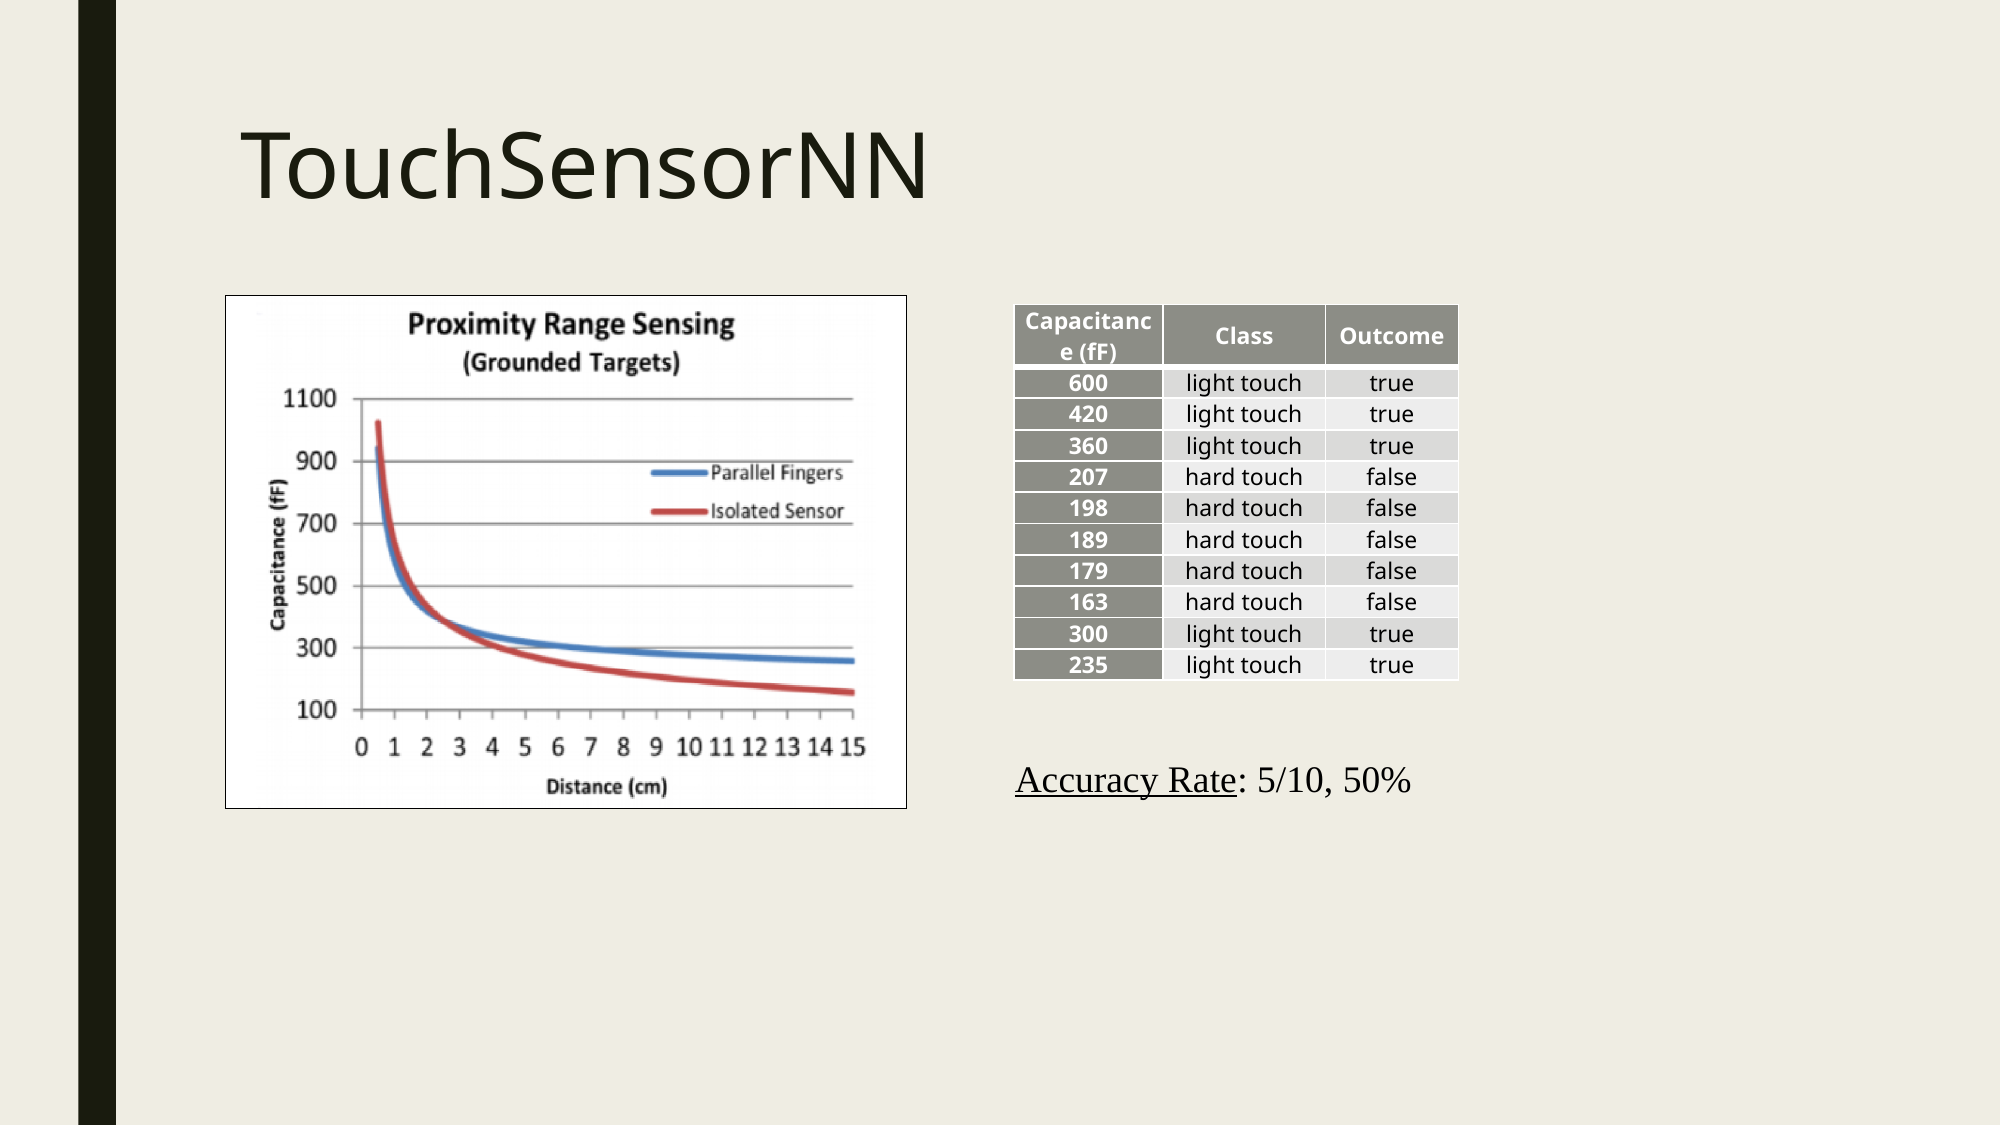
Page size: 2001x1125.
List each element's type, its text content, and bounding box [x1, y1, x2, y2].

table_cell 207 [1015, 462, 1162, 491]
table_header Capacitance (fF) [1015, 305, 1162, 364]
table_cell hard touch [1164, 493, 1325, 523]
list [224, 295, 908, 809]
title TouchSensorNN [225, 112, 1800, 357]
table_cell false [1326, 587, 1458, 617]
table_cell true [1326, 431, 1458, 460]
table_cell light touch [1164, 618, 1325, 648]
table_cell true [1326, 370, 1458, 397]
table_cell light touch [1164, 399, 1325, 429]
table_cell hard touch [1164, 462, 1325, 491]
table_cell true [1326, 650, 1458, 679]
table_cell 189 [1015, 524, 1162, 554]
table_cell 600 [1015, 370, 1162, 397]
table_cell 163 [1015, 587, 1162, 617]
table_cell false [1326, 493, 1458, 523]
table_cell hard touch [1164, 556, 1325, 585]
table_cell 198 [1015, 493, 1162, 523]
table_cell light touch [1164, 370, 1325, 397]
table_cell true [1326, 399, 1458, 429]
table_header Class [1164, 305, 1325, 364]
table_cell 235 [1015, 650, 1162, 679]
table_cell true [1326, 618, 1458, 648]
table_cell 300 [1015, 618, 1162, 648]
table_cell false [1326, 462, 1458, 491]
table_cell light touch [1164, 431, 1325, 460]
table_cell hard touch [1164, 587, 1325, 617]
table_cell 360 [1015, 431, 1162, 460]
table_cell hard touch [1164, 524, 1325, 554]
table_cell 420 [1015, 399, 1162, 429]
table_cell false [1326, 524, 1458, 554]
text_box Accuracy Rate: 5/10, 50% [999, 747, 1427, 808]
table_cell light touch [1164, 650, 1325, 679]
table_cell false [1326, 556, 1458, 585]
table_header Outcome [1326, 305, 1458, 364]
table_cell 179 [1015, 556, 1162, 585]
